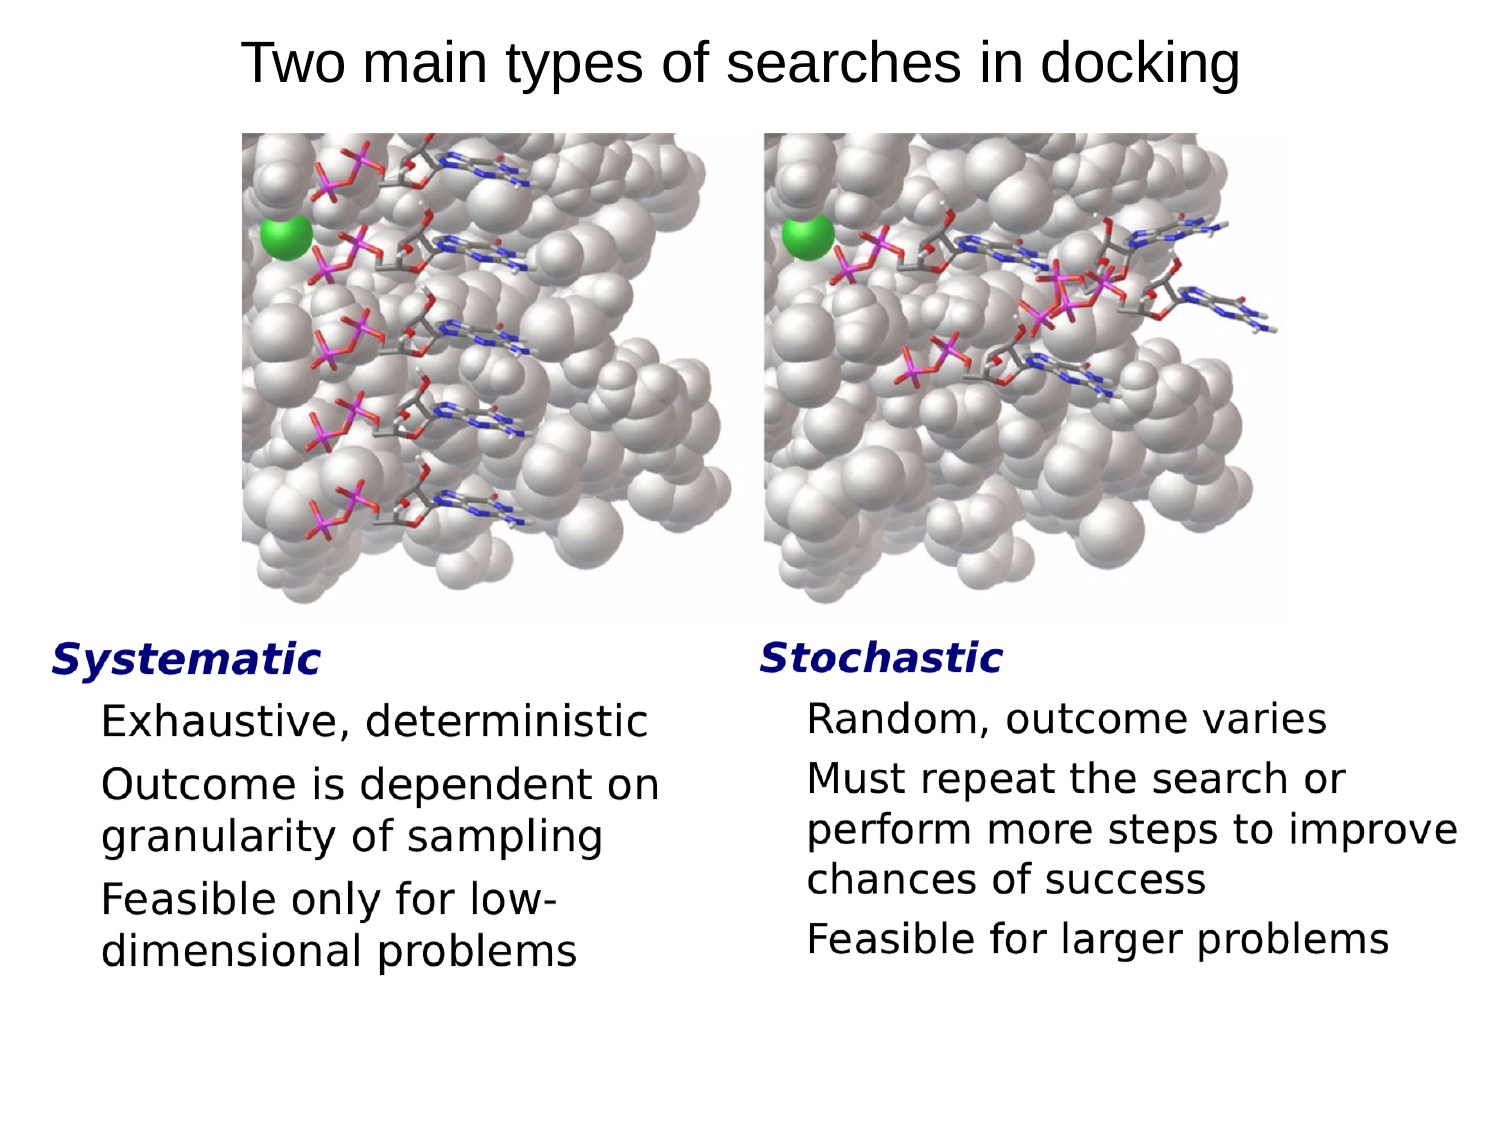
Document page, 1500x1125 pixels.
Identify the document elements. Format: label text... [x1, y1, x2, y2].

picture [0, 108, 1500, 1017]
text_box Two main types of searches in docking [27, 16, 1456, 101]
